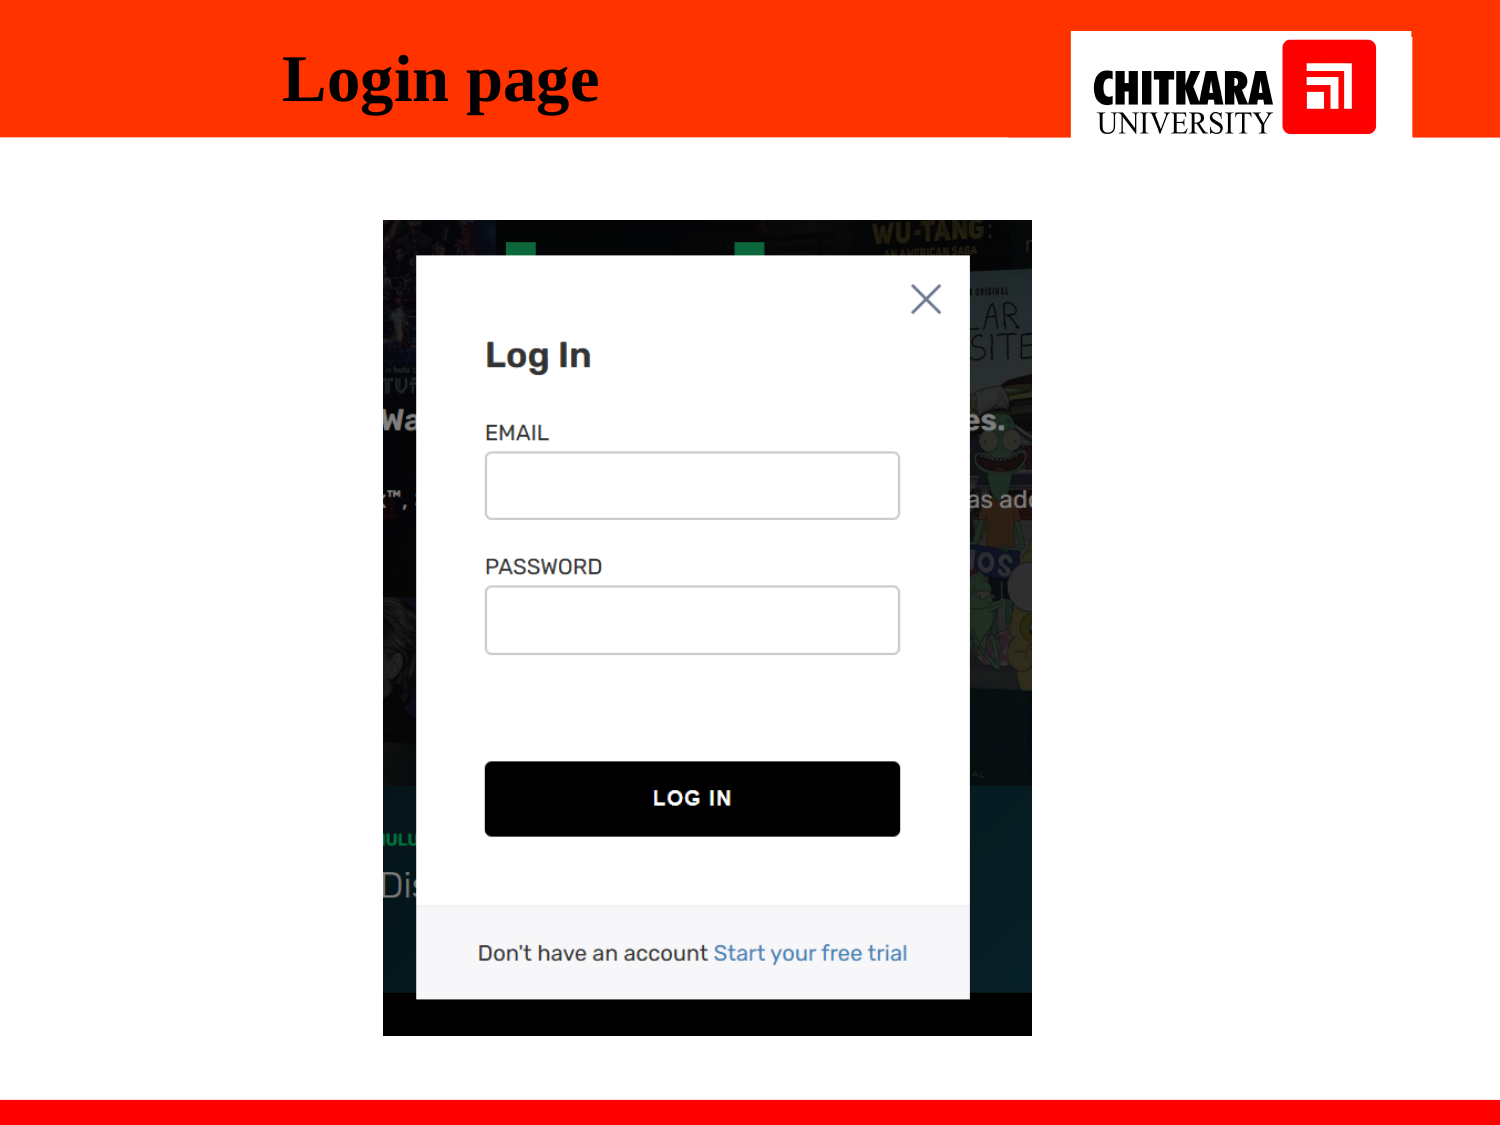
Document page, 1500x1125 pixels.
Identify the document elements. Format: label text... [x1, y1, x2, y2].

picture [383, 220, 1033, 1036]
title Login page [0, 0, 901, 151]
picture [1074, 37, 1391, 138]
